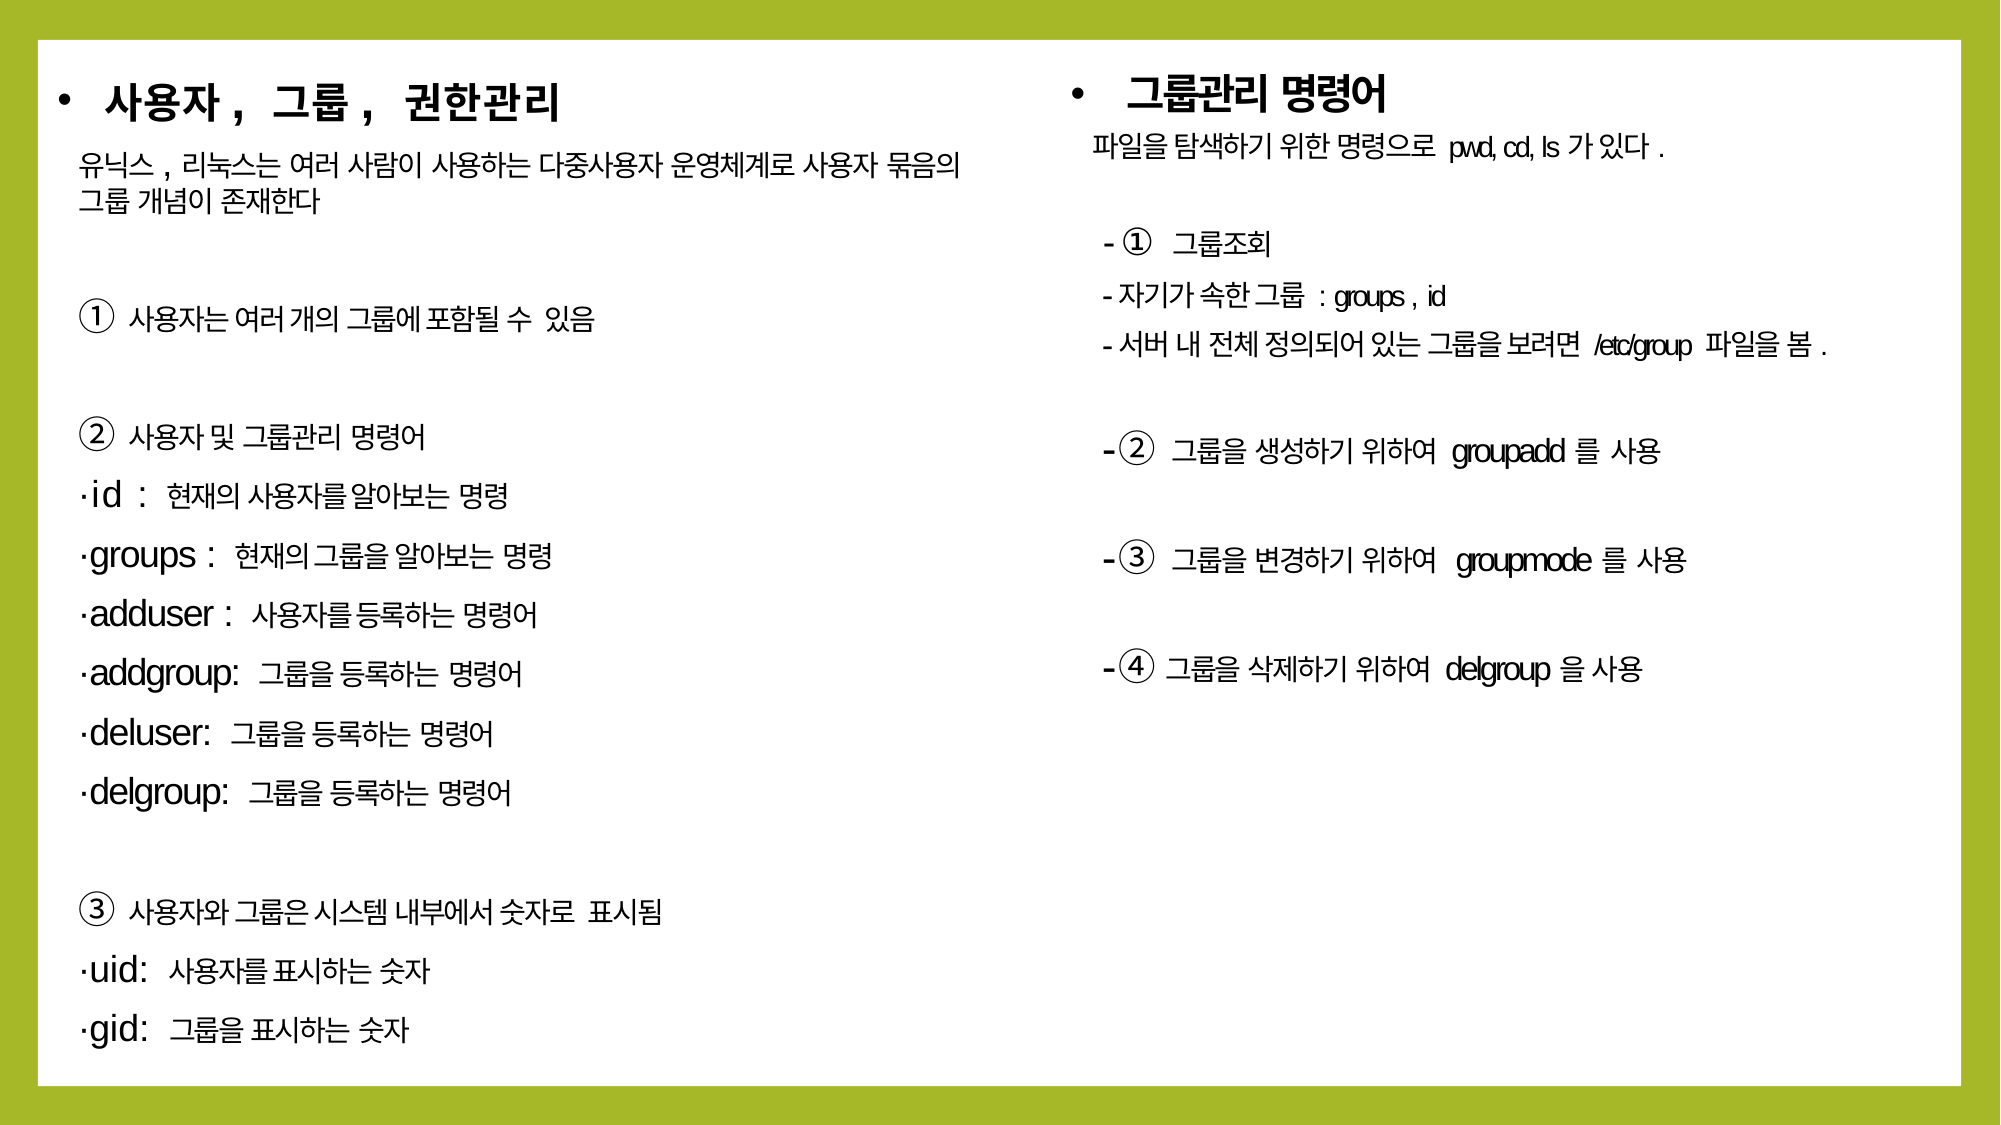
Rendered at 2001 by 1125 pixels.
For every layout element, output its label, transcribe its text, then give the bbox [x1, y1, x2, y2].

text_box 그룹관리 명령어 파일을 탐색하기 위한 명령으로 pwd, cd, ls가 있다. - ① 그룹조회 자기가 속한 그룹 : groups , id 서버 내 전체 정의되어 있는 그룹을 보려면 /etc/group 파일을 봄. ② 그룹을 생성하기 위하여 groupadd를 사용 ③ 그룹을 변경하기 위하여 groupmode를 사용 ④그룹을 삭제하기 위하여 delgroup을 사용 [1068, 54, 1951, 784]
text_box 사용자, 그룹, 권한관리 유닉스,리눅스는 여러 사람이 사용하는 다중사용자 운영체계로 사용자 묶음의 그룹 개념이 존재한다 ① 사용자는 여러 개의 그룹에 포함될 수 있음 ② 사용자 및 그룹관리 명령어 ∙id : 현재의 사용자를 알아보는 명령 ∙groups : 현재의 그룹을 알아보는 명령 ∙adduser : 사용자를 등록하는 명령어 ∙addgroup: 그룹을 등록하는 명령어 ∙deluser: 그룹을 등록하는 명령어 ∙delgroup: 그룹을 등록하는 명령어 ③ 사용자와 그룹은 시스템 내부에서 숫자로 표시됨 ∙uid: 사용자를 표시하는 숫자 ∙gid: 그룹을 표시하는 숫자 [55, 54, 999, 1099]
